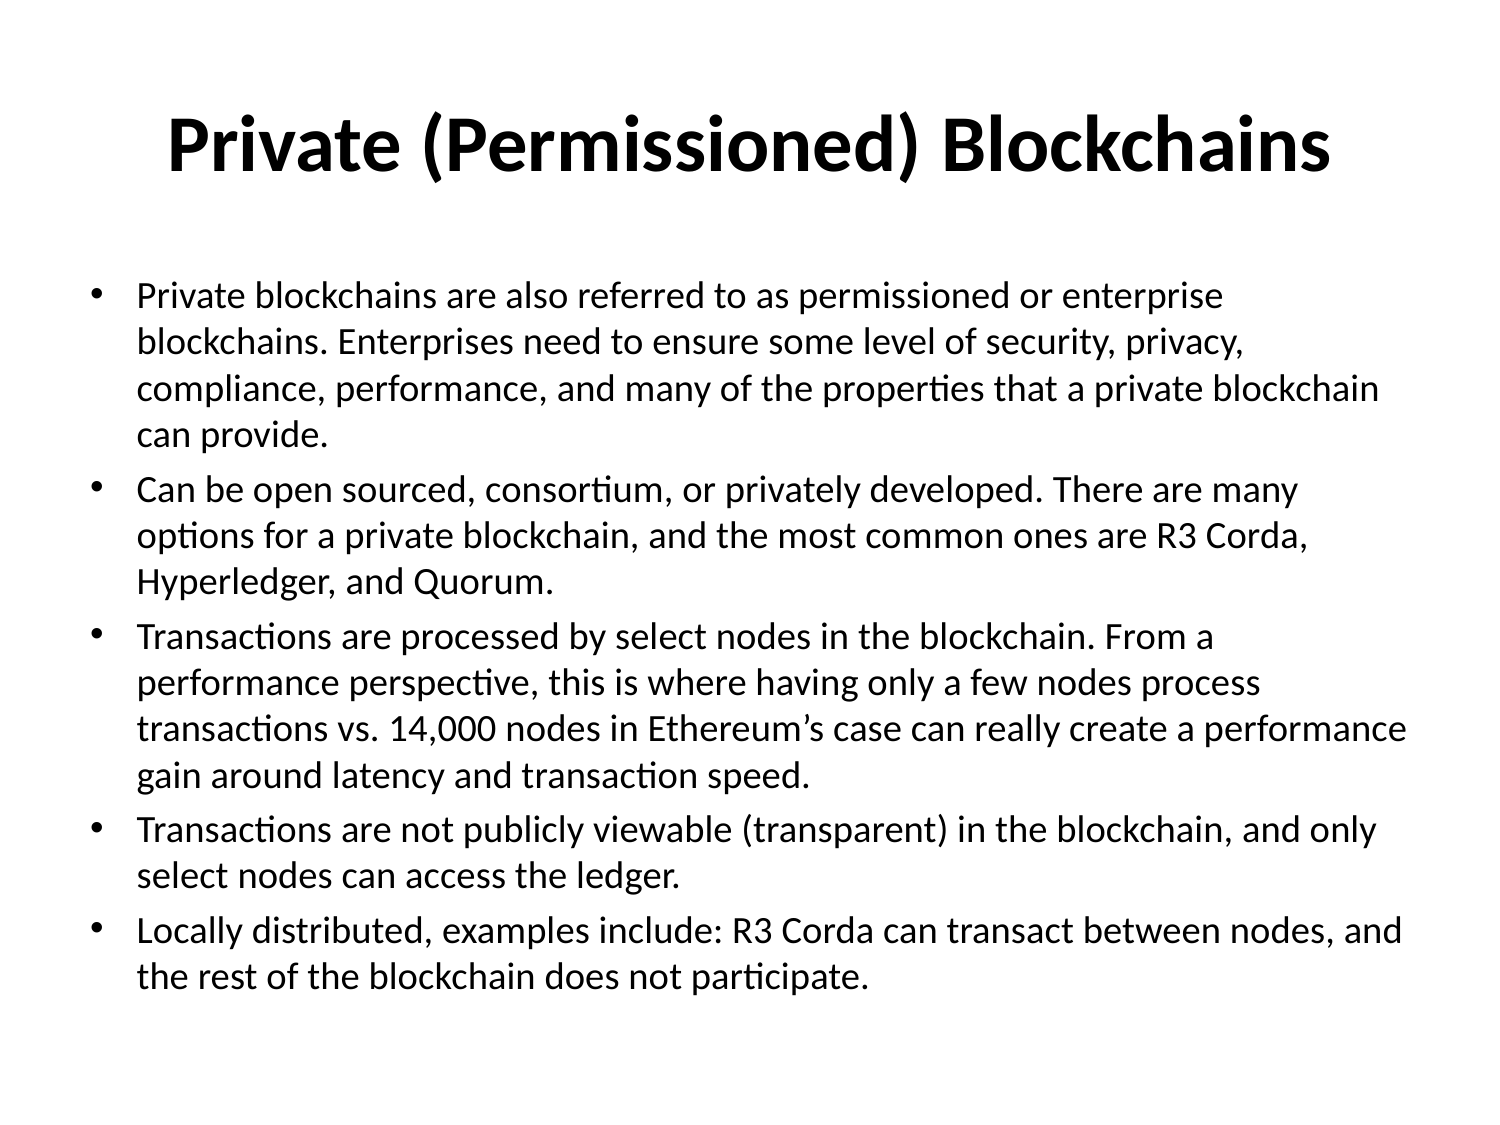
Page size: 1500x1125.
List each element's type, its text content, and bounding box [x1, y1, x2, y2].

list Private blockchains are also referred to as permissioned or enterprise blockchains. Enterprises need to ensure some level of security, privacy, compliance, performance, and many of the properties that a private blockchain can provide. Can be open sourced, consortium, or privately developed. There are many options for a private blockchain, and the most common ones are R3 Corda, Hyperledger, and Quorum. Transactions are processed by select nodes in the blockchain. From a performance perspective, this is where having only a few nodes process transactions vs. 14,000 nodes in Ethereum’s case can really create a performance gain around latency and transaction speed. Transactions are not publicly viewable (transparent) in the blockchain, and only select nodes can access the ledger. Locally distributed, examples include: R3 Corda can transact between nodes, and the rest of the blockchain does not participate. [75, 262, 1425, 1005]
title Private (Permissioned) Blockchains [75, 45, 1425, 233]
